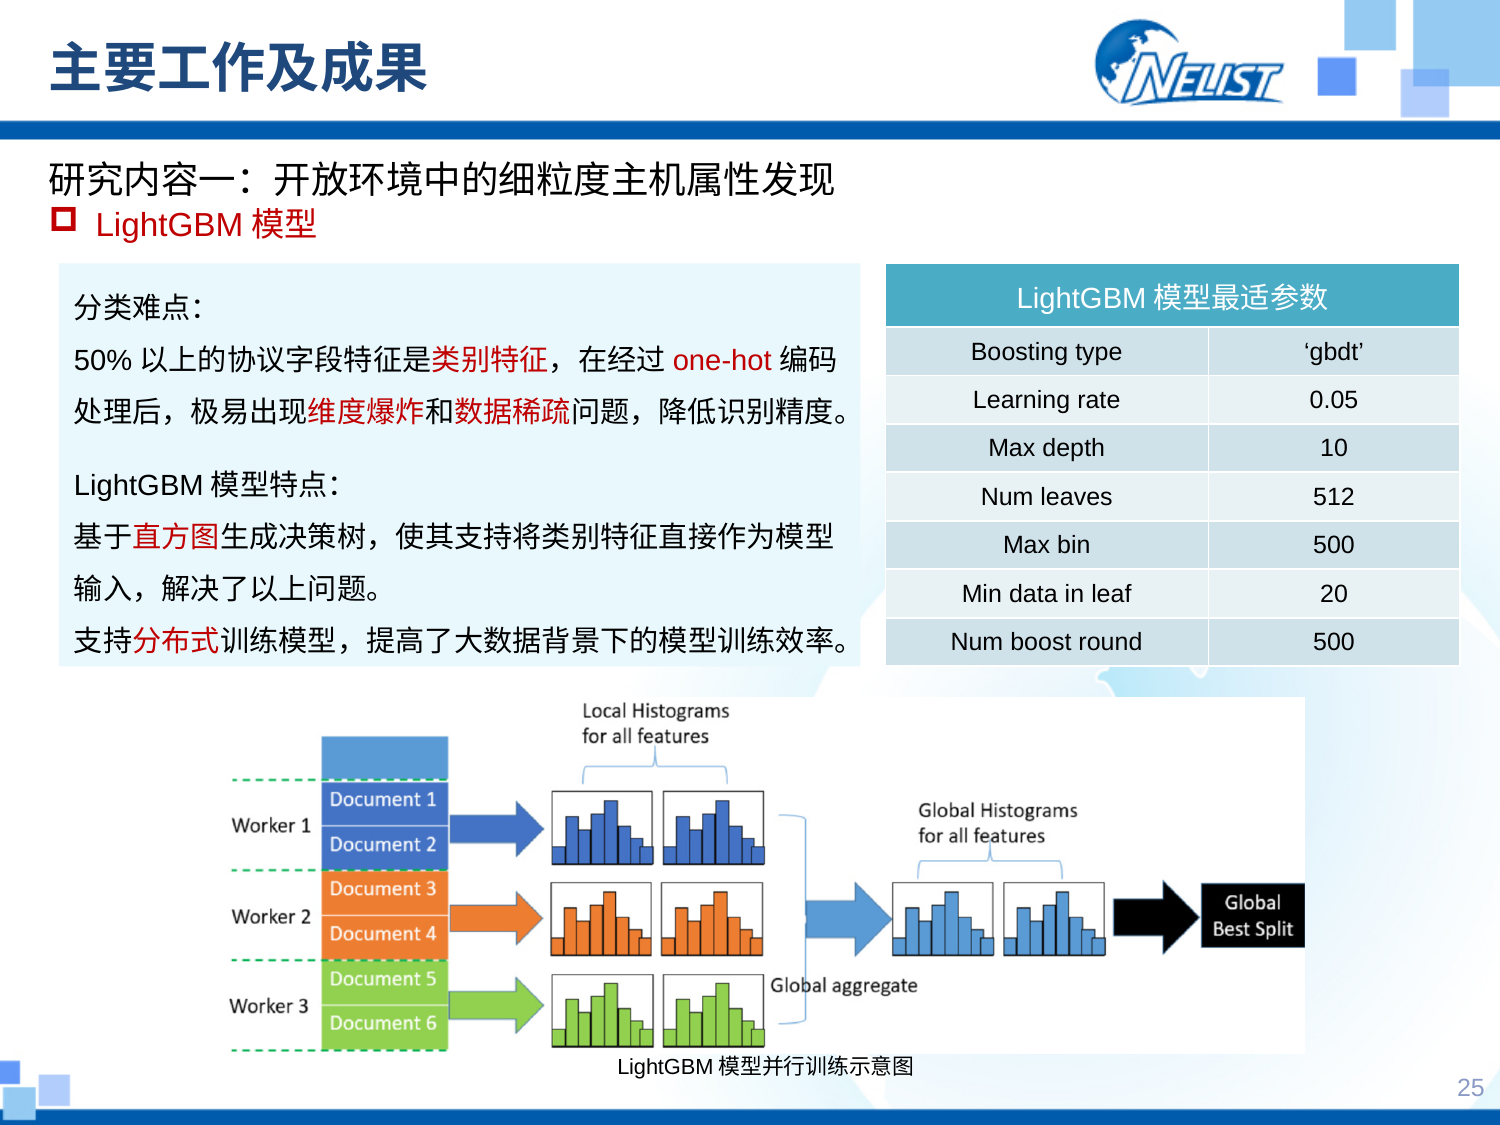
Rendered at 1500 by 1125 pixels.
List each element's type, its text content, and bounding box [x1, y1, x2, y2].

table_cell 500 [1209, 522, 1459, 568]
table_cell 512 [1209, 473, 1459, 520]
table_cell ‘gbdt’ [1209, 328, 1459, 375]
picture [0, 0, 1500, 1125]
text_box LightGBM模型并行训练示意图 [602, 1062, 930, 1087]
slide_number 24 [1162, 1056, 1500, 1117]
table_cell Learning rate [886, 376, 1208, 423]
text_box 分类难点： 50%以上的协议字段特征是类别特征，在经过one-hot编码处理后，极易出现维度爆炸和数据稀疏问题，降低识别精度。 LightGBM模型特点： 基于直方图生成决策树，使其支持将类别特征直接作为模型输入，解决了以上问题。 支持分布式训练模型，提高了大数据背景下的模型训练效率。 [58, 263, 861, 667]
text_box 研究内容一：开放环境中的细粒度主机属性发现 [33, 148, 1438, 209]
table_cell 20 [1209, 570, 1459, 617]
text_box LightGBM模型 [33, 196, 886, 251]
table_cell Num leaves [886, 473, 1208, 520]
table_cell Num boost round [886, 619, 1208, 665]
table_cell 10 [1209, 425, 1459, 471]
table_cell Max bin [886, 522, 1208, 568]
table_cell 0.05 [1209, 376, 1459, 423]
table_header LightGBM模型最适参数 [886, 264, 1459, 326]
table_cell Boosting type [886, 328, 1208, 375]
table_cell Max depth [886, 425, 1208, 471]
title 主要工作及成果 [33, 18, 1437, 114]
table_cell 500 [1209, 619, 1459, 665]
table_cell Min data in leaf [886, 570, 1208, 617]
